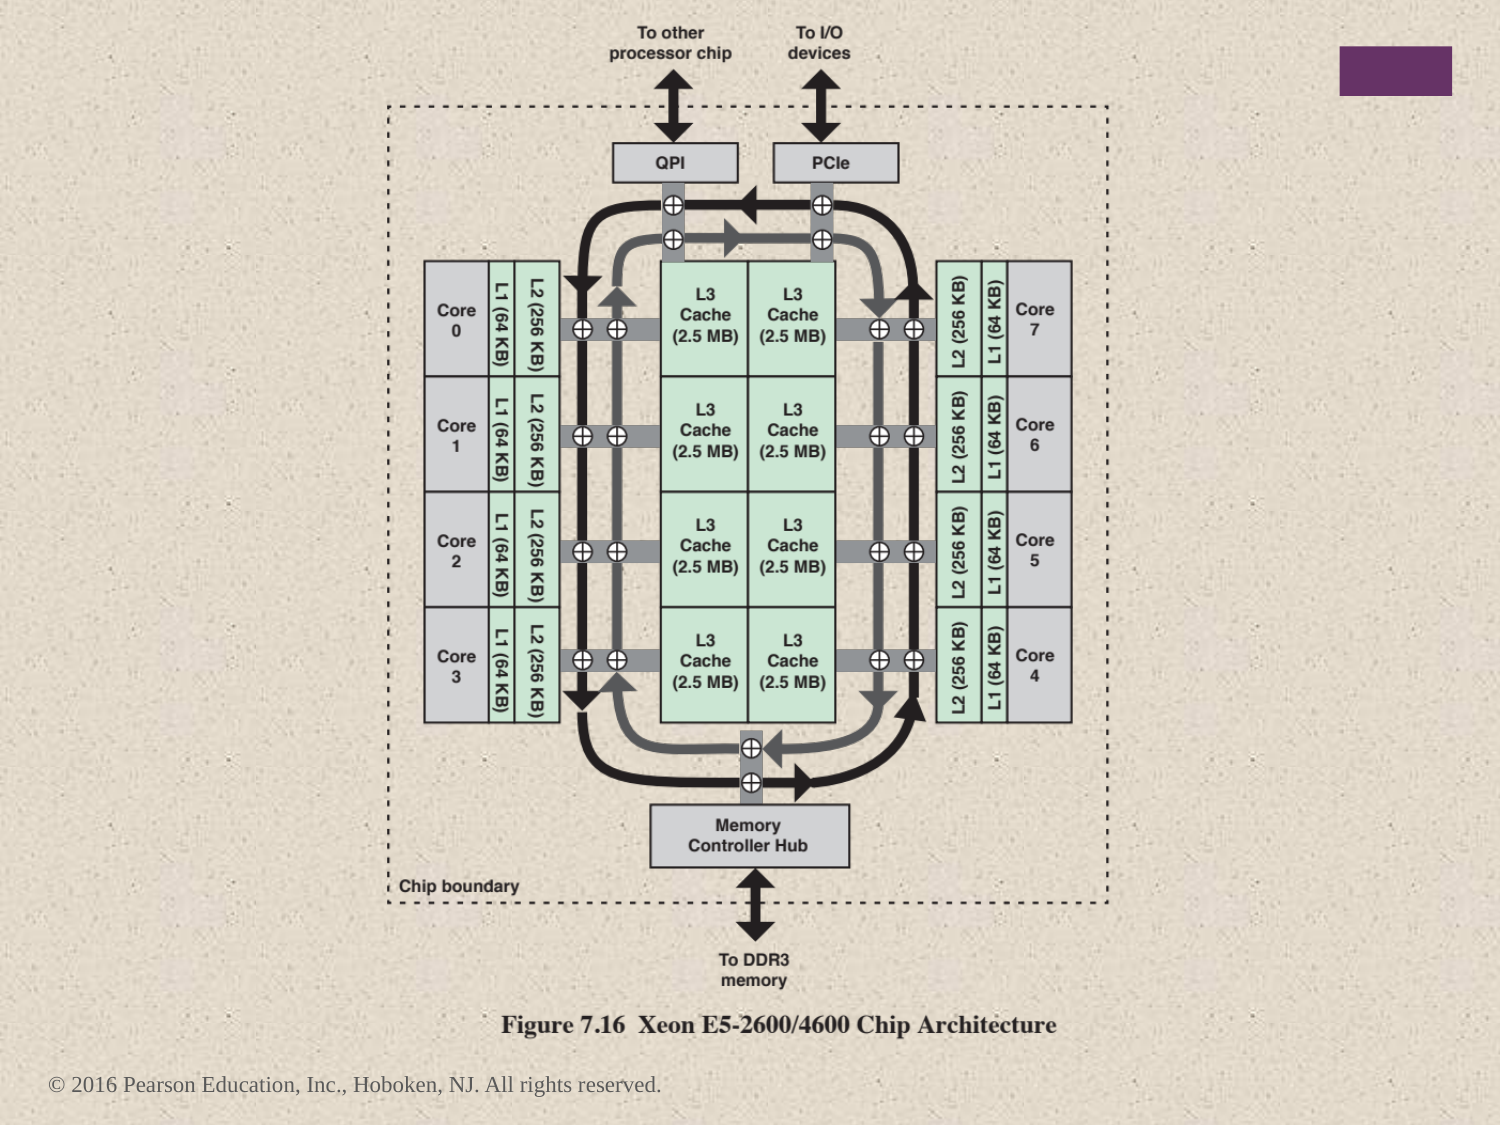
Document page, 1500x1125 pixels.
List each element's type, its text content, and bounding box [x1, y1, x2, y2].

picture [0, 0, 1500, 1125]
footer © 2016 Pearson Education, Inc., Hoboken, NJ. All rights reserved. [33, 1053, 319, 1114]
picture [324, 0, 1195, 1110]
